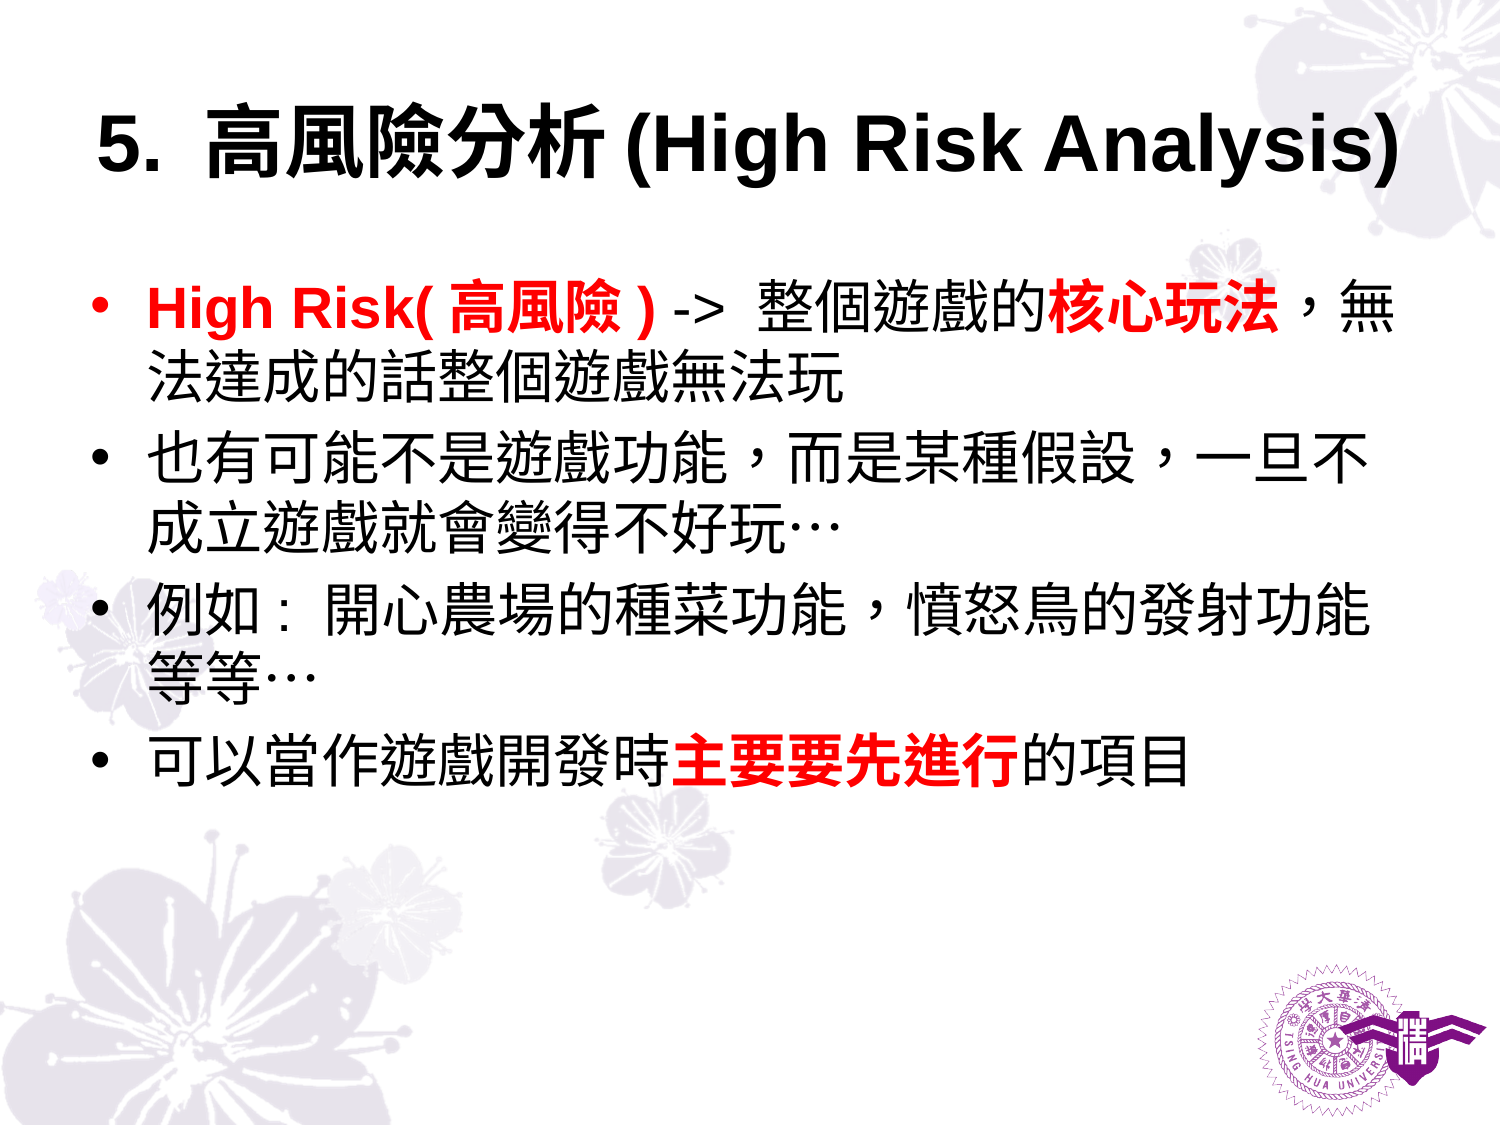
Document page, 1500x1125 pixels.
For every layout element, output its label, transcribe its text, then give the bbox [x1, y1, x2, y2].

picture [0, 0, 1500, 1125]
list High Risk(高風險) -> 整個遊戲的核心玩法，無法達成的話整個遊戲無法玩 也有可能不是遊戲功能，而是某種假設，一旦不成立遊戲就會變得不好玩… 例如: 開心農場的種菜功能，憤怒鳥的發射功能等等… 可以當作遊戲開發時主要要先進行的項目 [75, 262, 1425, 1005]
title 5. 高風險分析(High Risk Analysis) [75, 45, 1425, 233]
